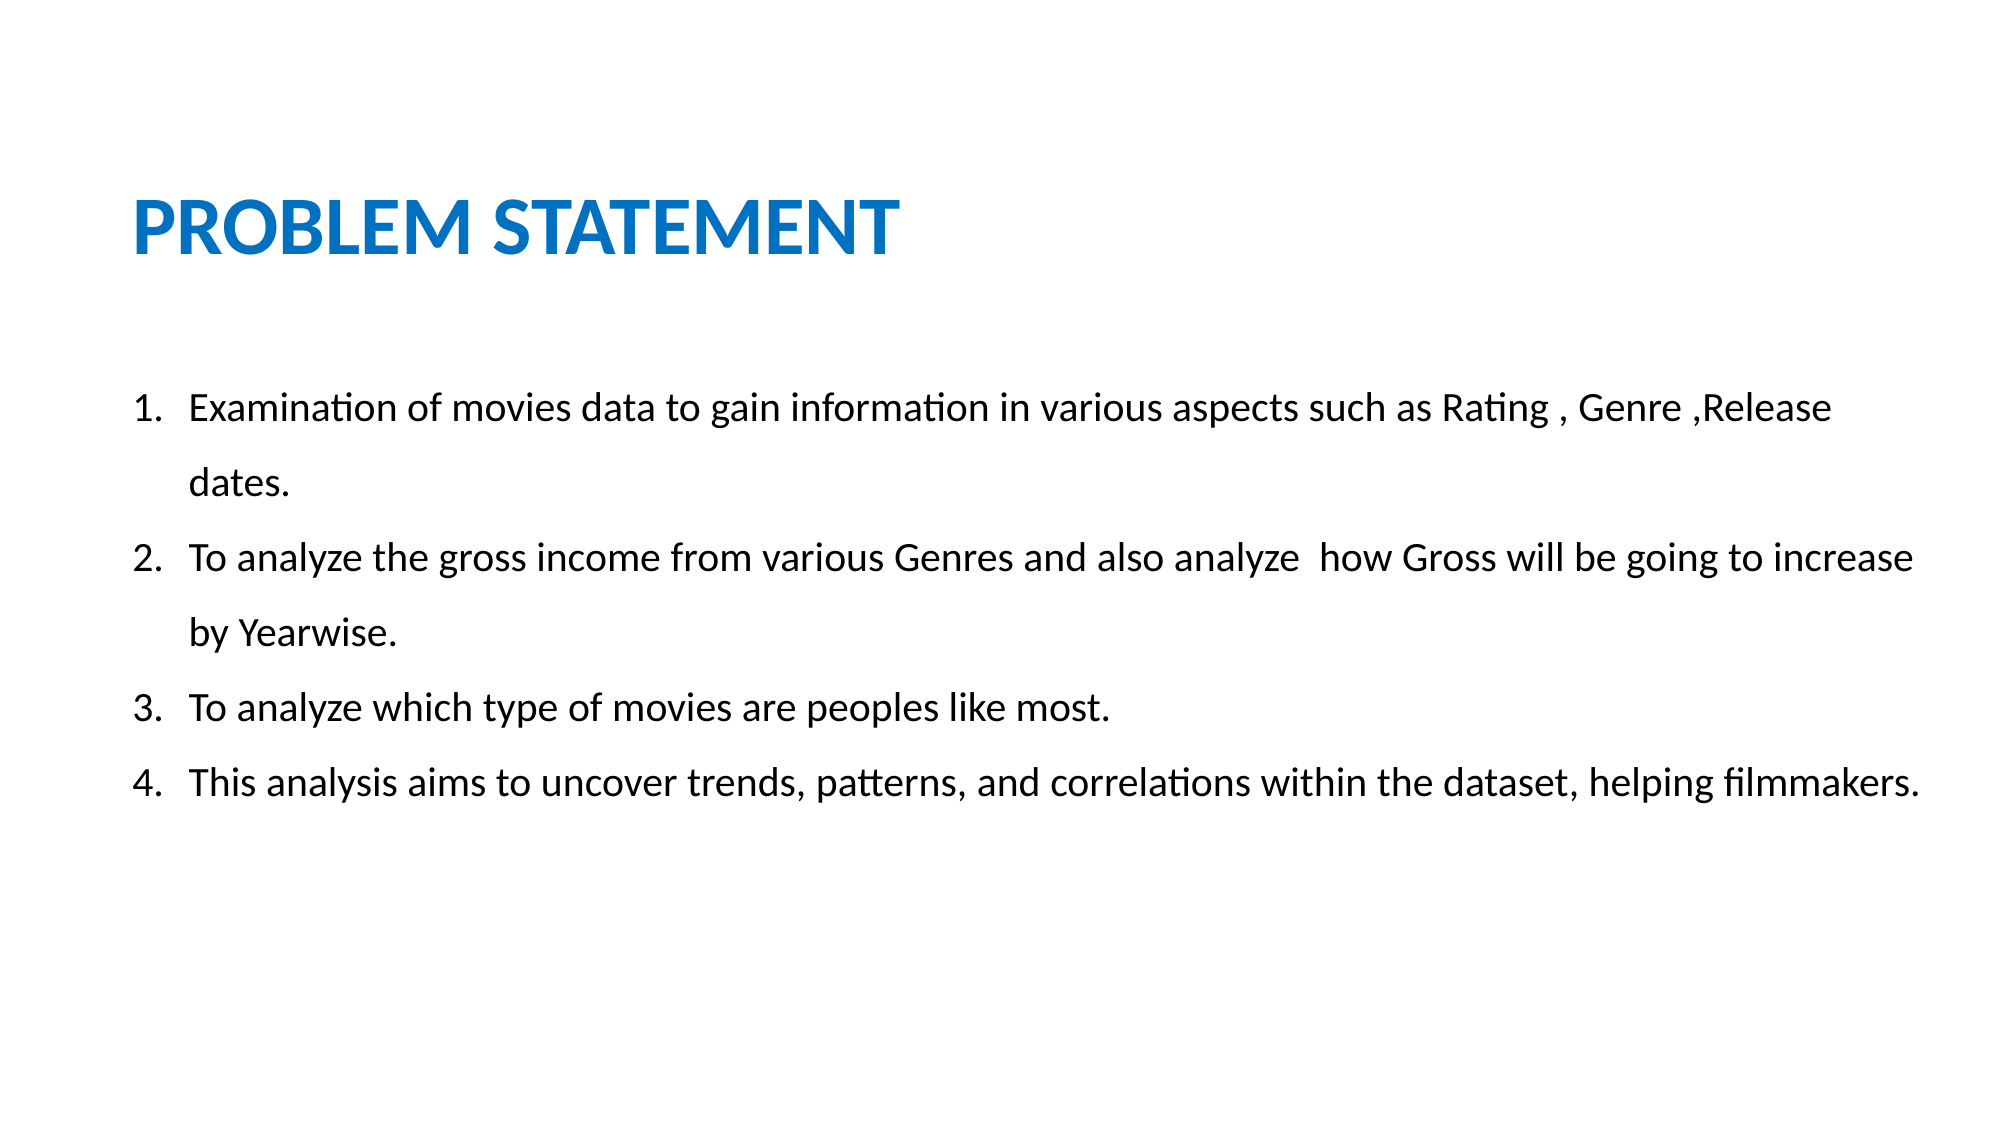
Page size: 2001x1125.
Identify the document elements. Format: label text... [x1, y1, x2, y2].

text_box Examination of movies data to gain information in various aspects such as Rating , Genre ,Release dates. To analyze the gross income from various Genres and also analyze how Gross will be going to increase by Yearwise. To analyze which type of movies are peoples like most. This analysis aims to uncover trends, patterns, and correlations within the dataset, helping filmmakers. [117, 347, 1950, 813]
title PROBLEM STATEMENT [117, 147, 1049, 308]
